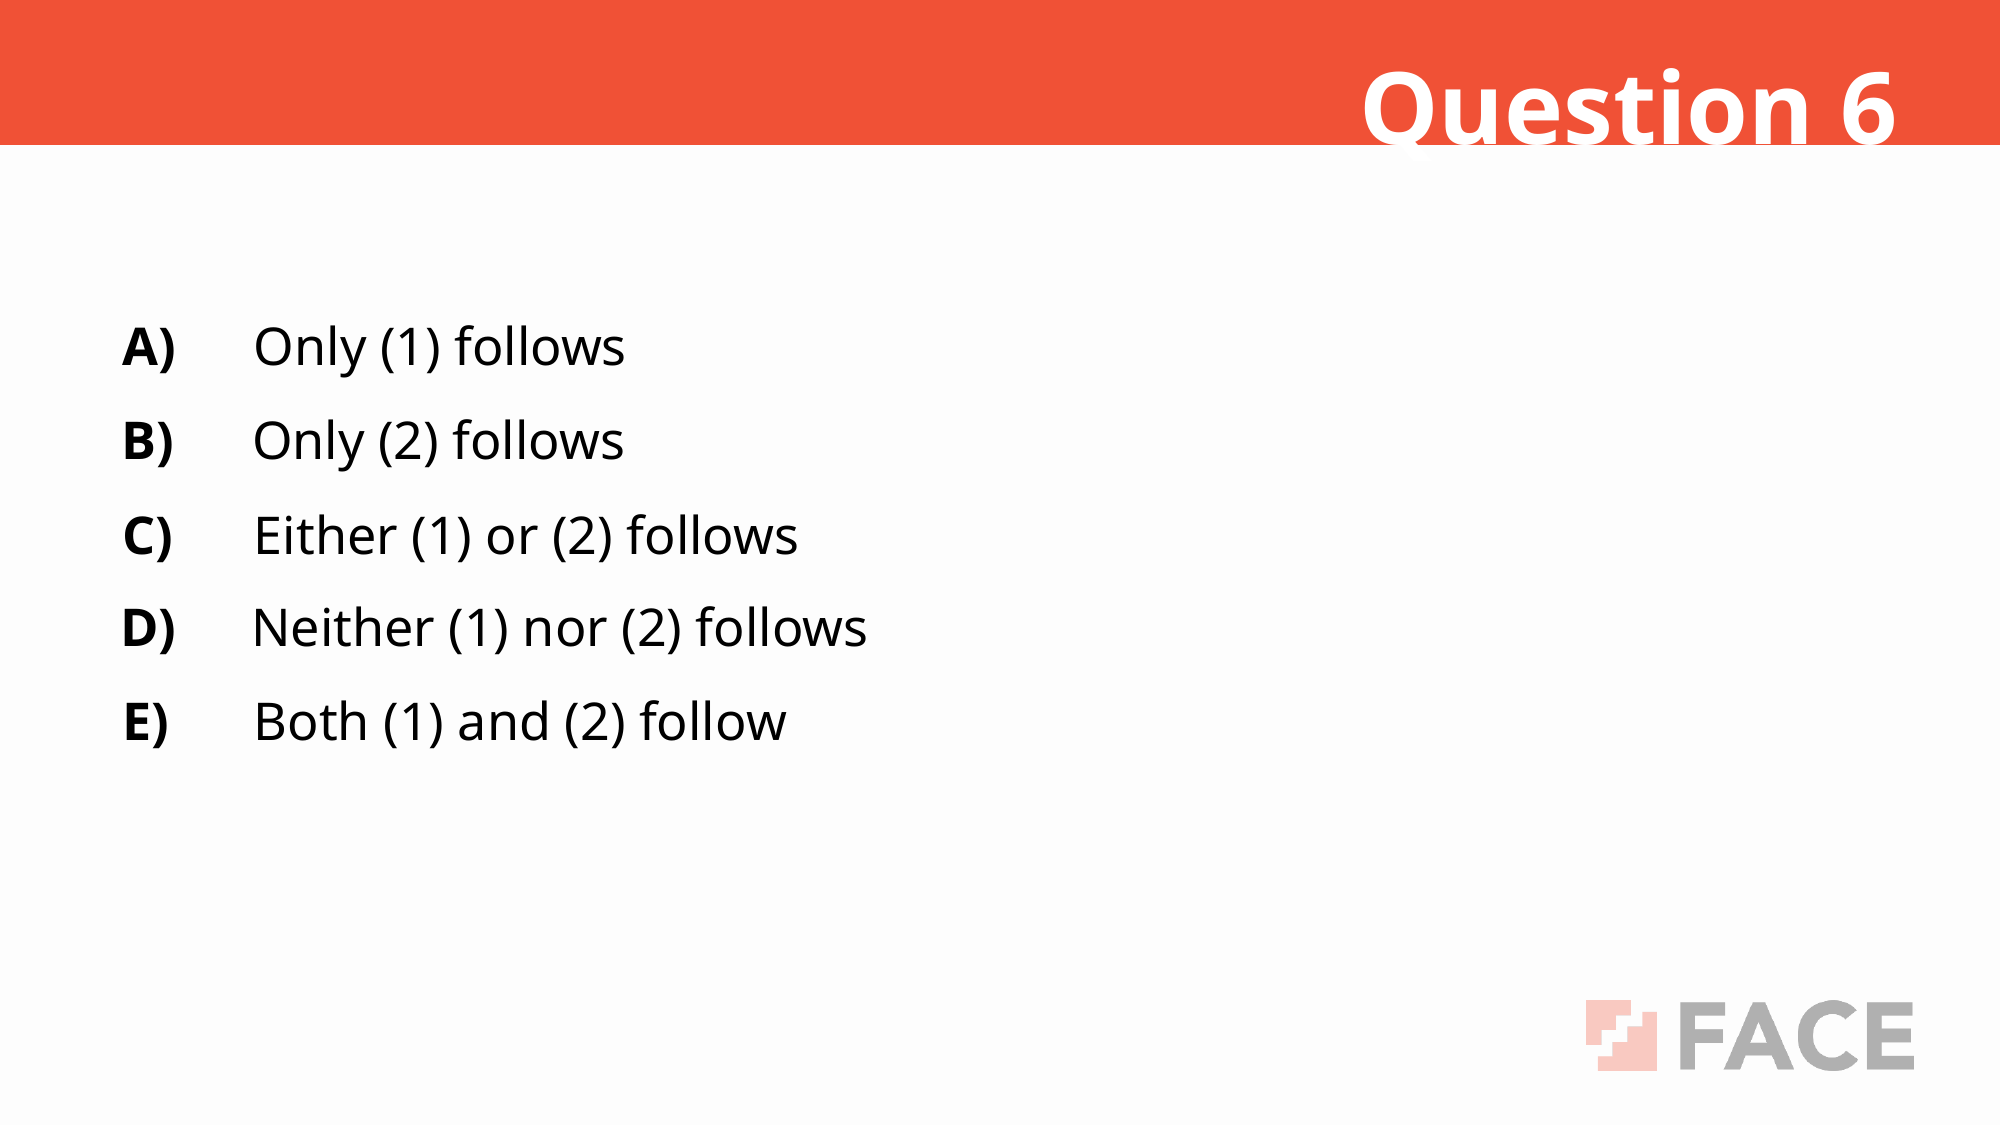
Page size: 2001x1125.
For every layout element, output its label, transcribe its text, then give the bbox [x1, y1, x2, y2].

text_box Question 6 [638, 37, 1914, 173]
text_box [0, 0, 2000, 147]
text_box C) [107, 463, 223, 573]
text_box B) [106, 369, 221, 478]
text_box D) [105, 556, 220, 665]
text_box Only (1) follows [238, 275, 1896, 384]
text_box Either (1) or (2) follows [238, 463, 1896, 573]
text_box A) [107, 275, 223, 384]
text_box Only (2) follows [237, 369, 1894, 478]
text_box Neither (1) nor (2) follows [236, 556, 1893, 665]
picture [1586, 1000, 1914, 1072]
text_box Both (1) and (2) follow [238, 649, 1896, 759]
text_box E) [107, 649, 223, 759]
